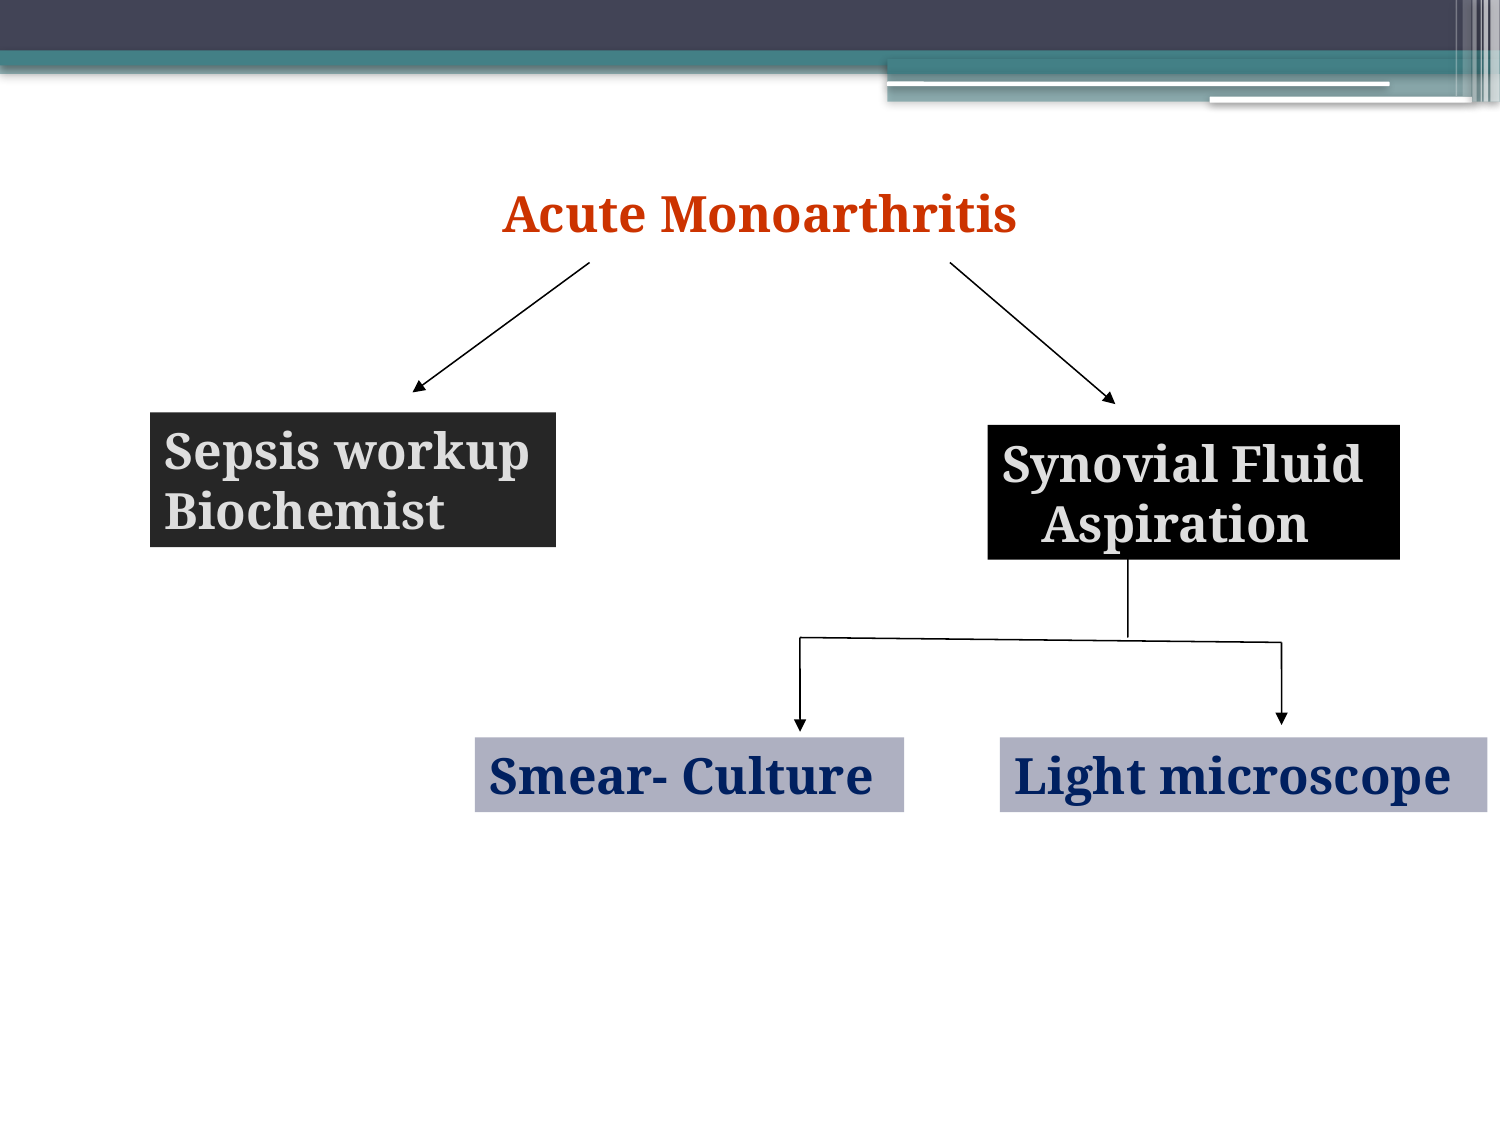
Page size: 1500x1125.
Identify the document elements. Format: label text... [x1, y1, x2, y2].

text_box [949, 262, 1116, 405]
text_box [1275, 644, 1288, 725]
text_box Synovial Fluid Aspiration [987, 424, 1031, 560]
text_box Light microscope [999, 737, 1031, 813]
text_box Synovial Fluid Aspiration [1051, 424, 1400, 560]
text_box [793, 639, 807, 732]
text_box Light microscope [1051, 737, 1488, 813]
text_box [1037, 398, 1044, 881]
text_box [412, 262, 590, 393]
text_box Sepsis workup Biochemist [150, 412, 556, 548]
text_box Acute Monoarthritis [487, 174, 1092, 250]
text_box Smear- Culture [474, 737, 905, 813]
